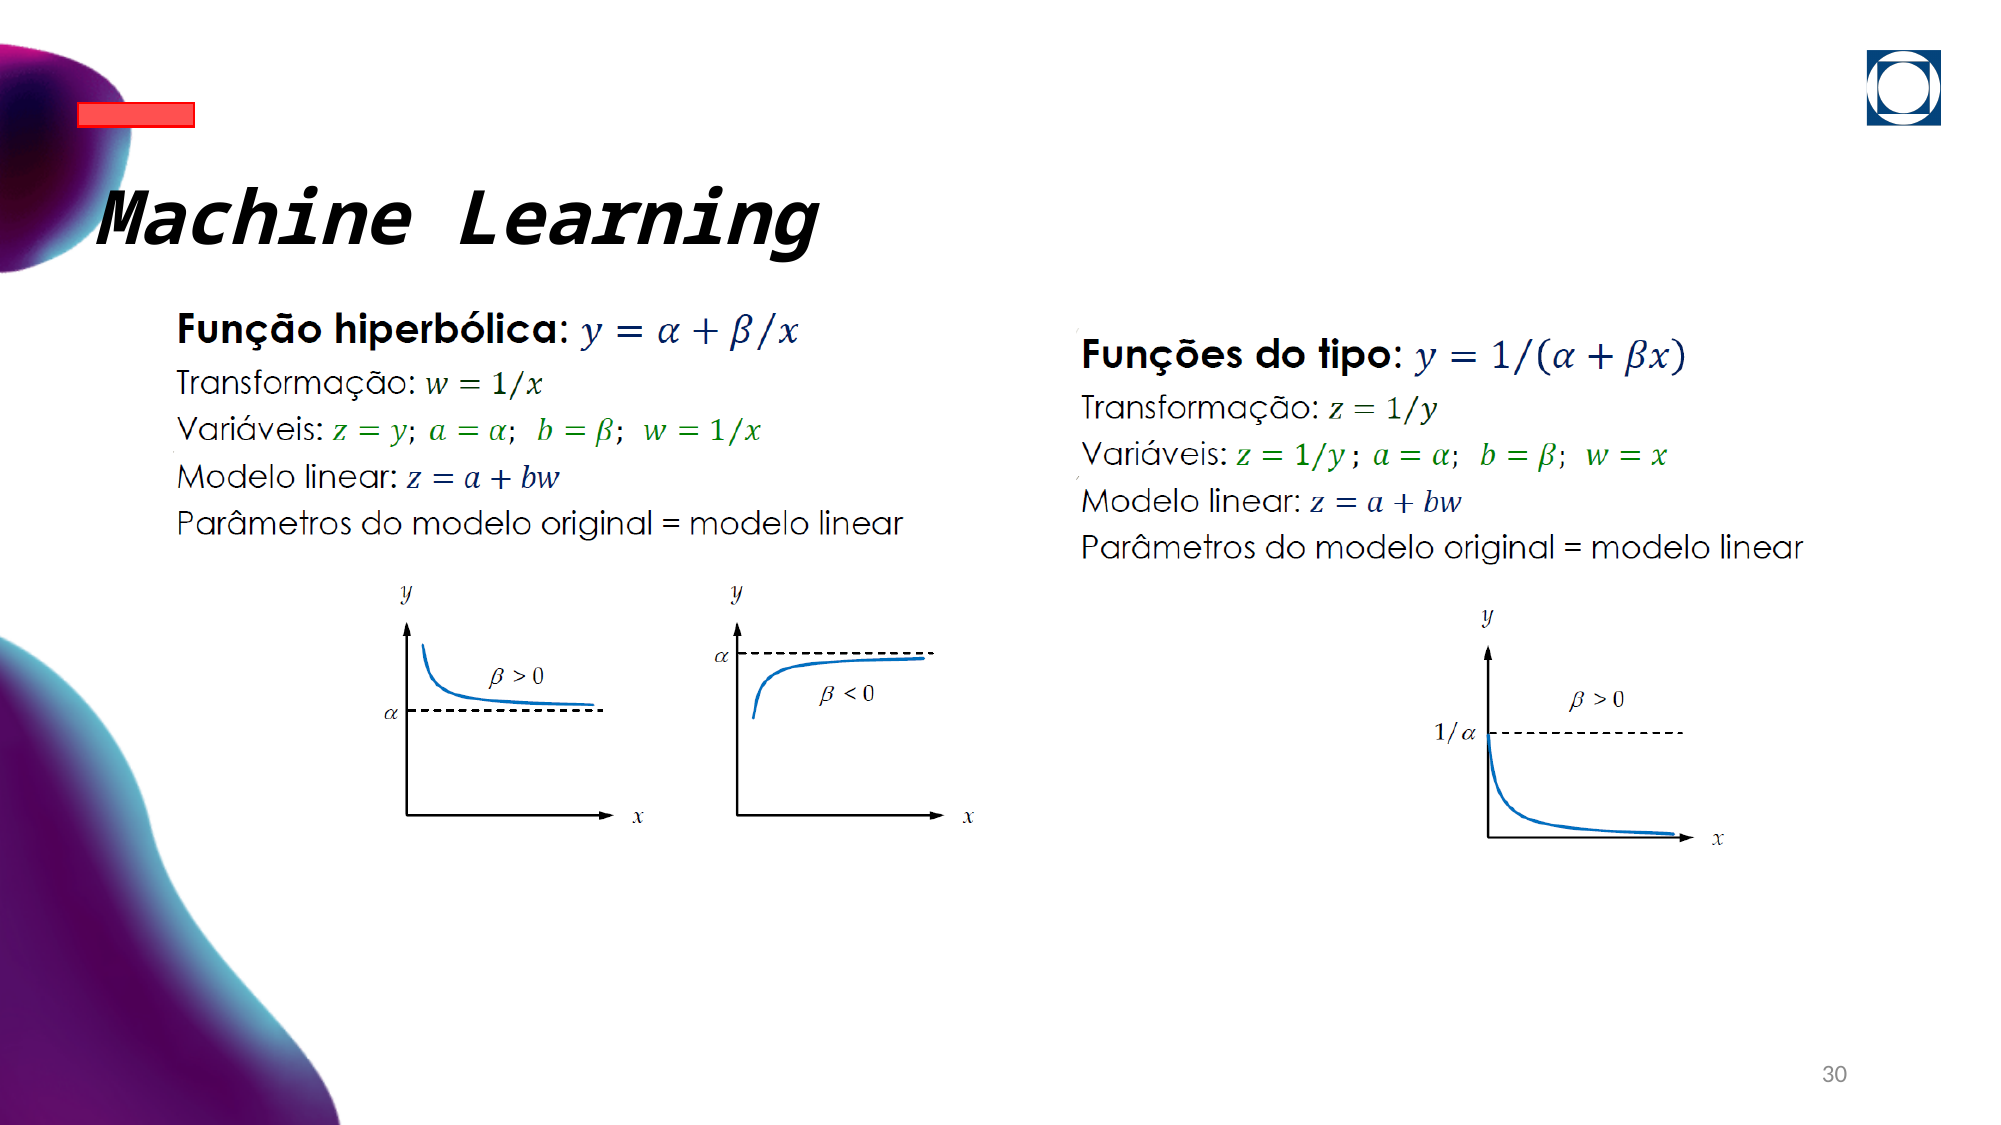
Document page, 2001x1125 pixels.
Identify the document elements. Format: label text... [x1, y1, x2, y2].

picture [1866, 49, 1943, 127]
title Machine Learning [347, 111, 1804, 329]
picture [1076, 328, 1827, 861]
picture [0, 0, 998, 1125]
slide_number 30 [1412, 1042, 1863, 1103]
